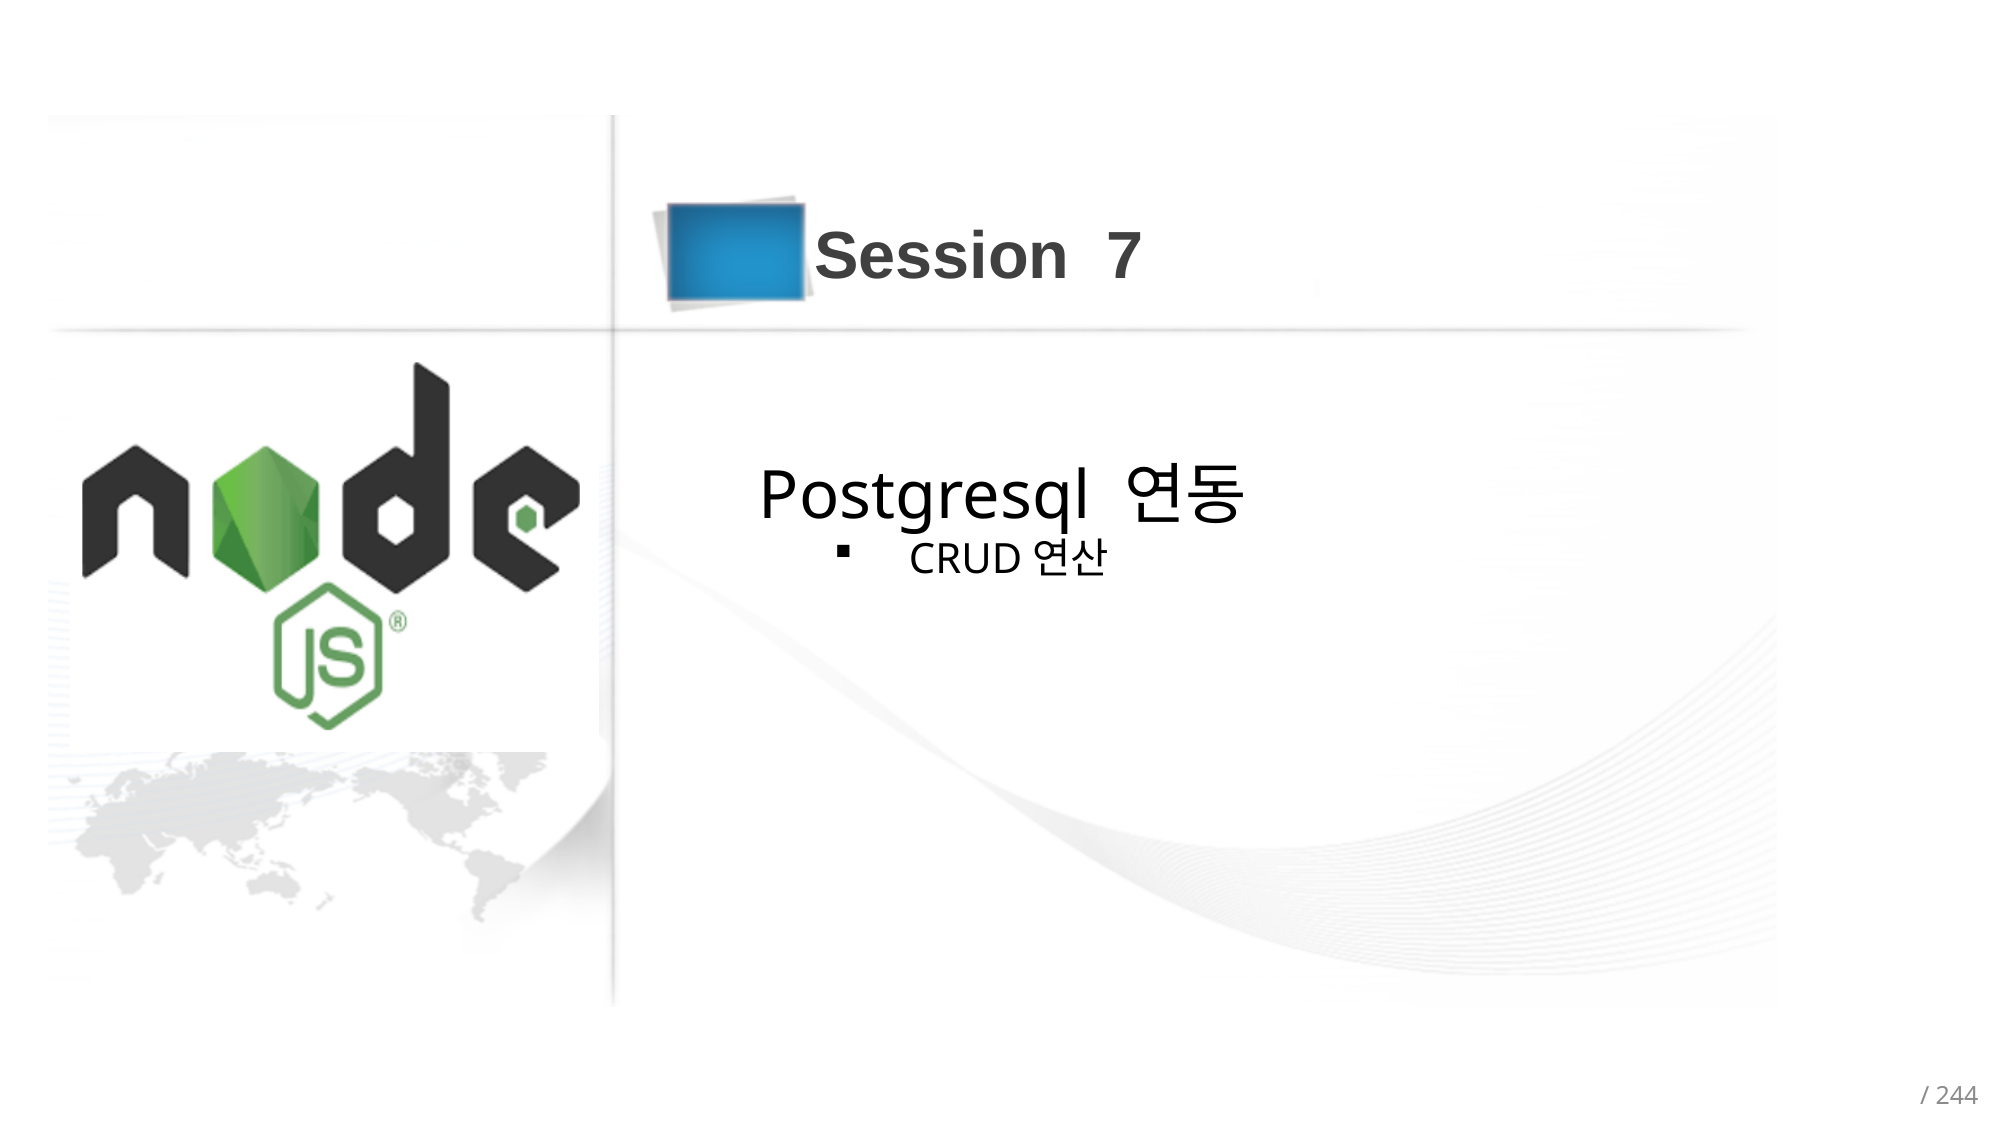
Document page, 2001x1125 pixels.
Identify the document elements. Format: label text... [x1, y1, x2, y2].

slide_number / 244 [1533, 1078, 2000, 1114]
text_box Session 7 Postgresql 연동 CRUD연산 [743, 204, 1897, 750]
picture [48, 115, 1779, 1010]
